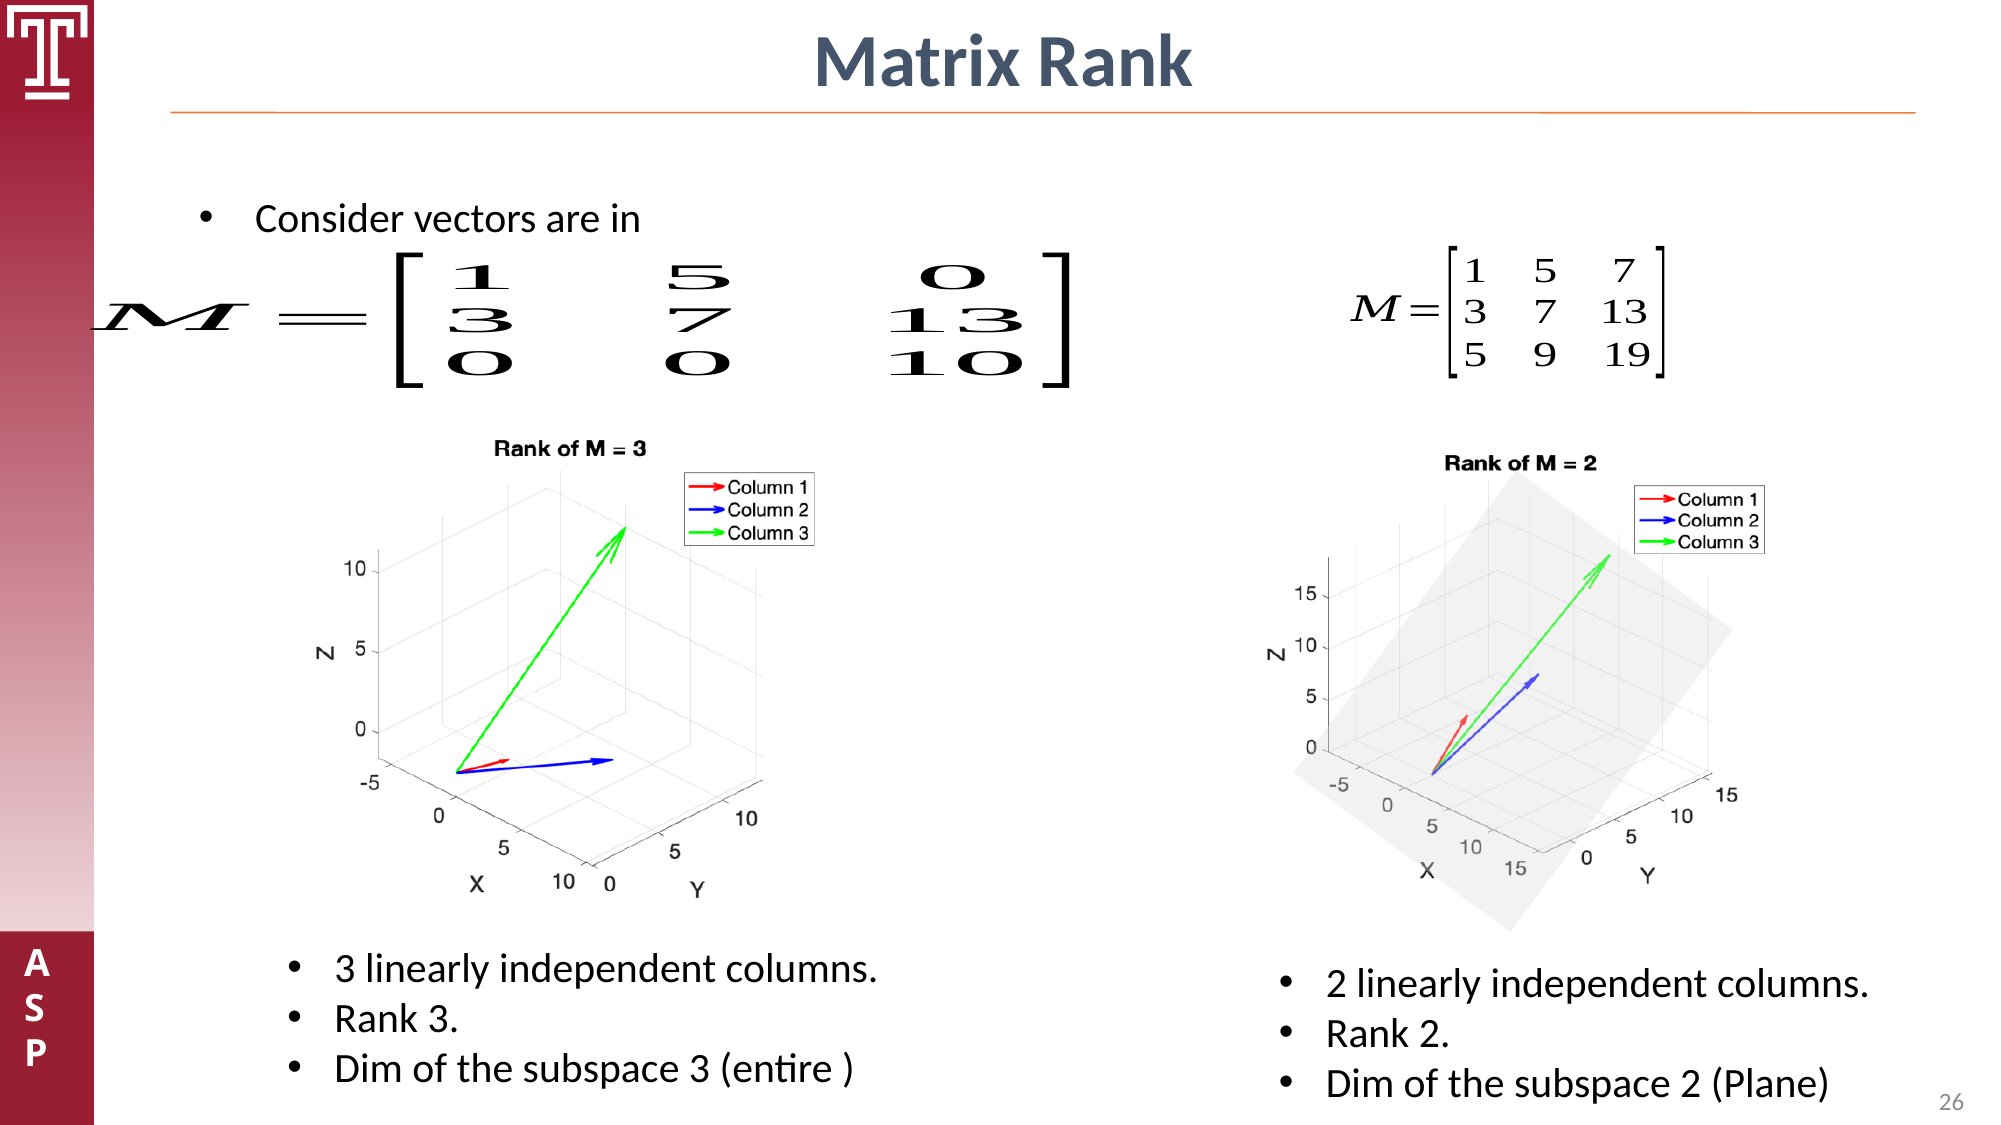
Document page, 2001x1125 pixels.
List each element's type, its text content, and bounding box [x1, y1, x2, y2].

picture [231, 427, 884, 917]
text_box 2 linearly independent columns. Rank 2. Dim of the subspace 2 (Plane) [1264, 948, 1886, 1114]
text_box Matrix Rank [378, 0, 1630, 113]
picture [0, 0, 94, 106]
slide_number 26 [1629, 1074, 1980, 1125]
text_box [1182, 443, 1834, 901]
